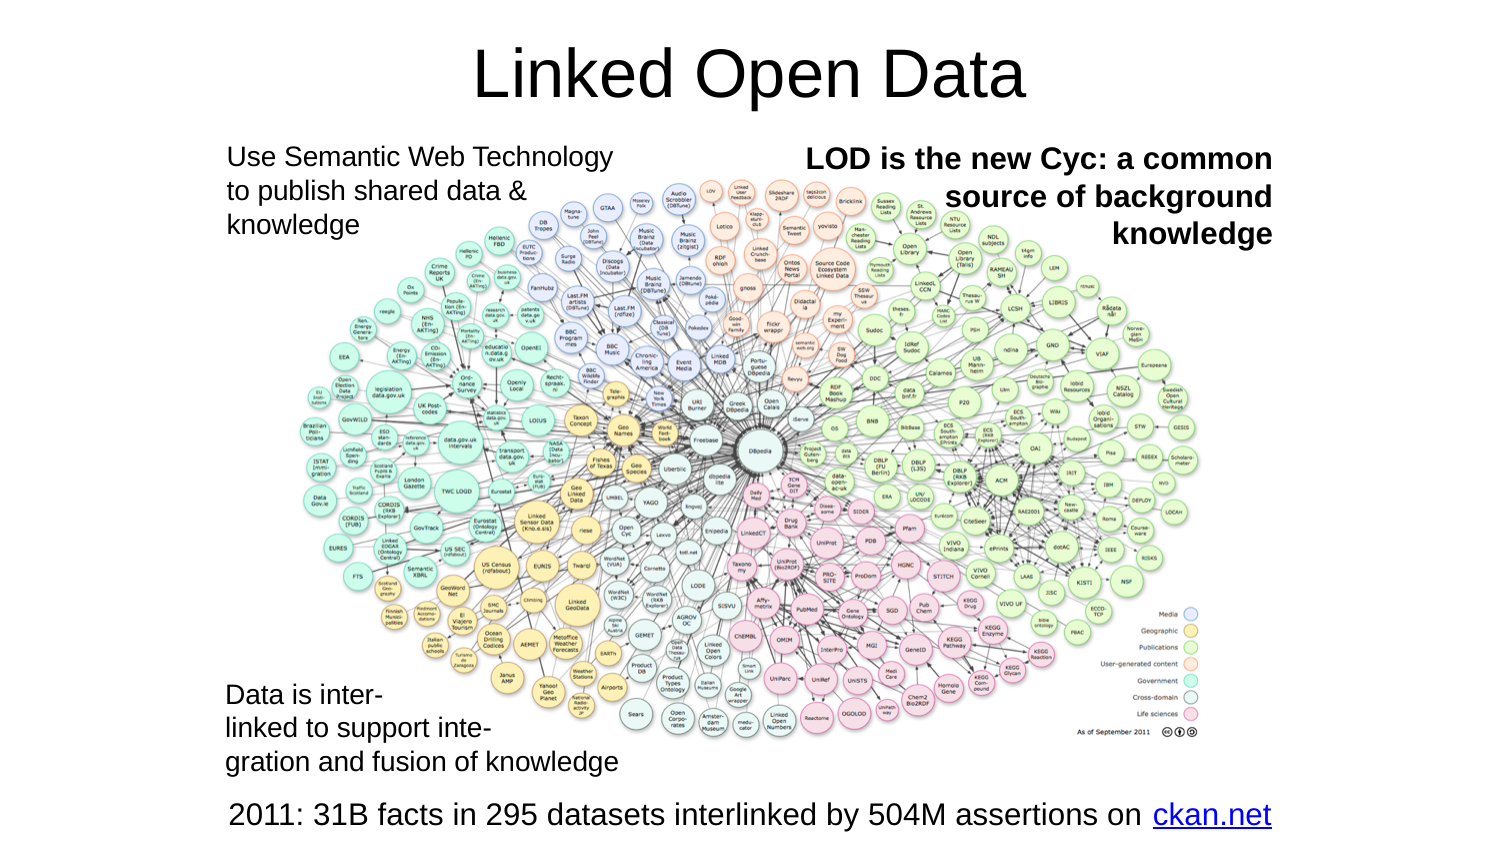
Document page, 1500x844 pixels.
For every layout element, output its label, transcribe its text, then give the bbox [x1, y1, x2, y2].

text_box Linked Open Data [187, 0, 1313, 141]
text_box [210, 131, 653, 787]
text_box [187, 171, 1313, 839]
text_box LOD is the new Cyc: a common source of background knowledge [779, 131, 1289, 170]
